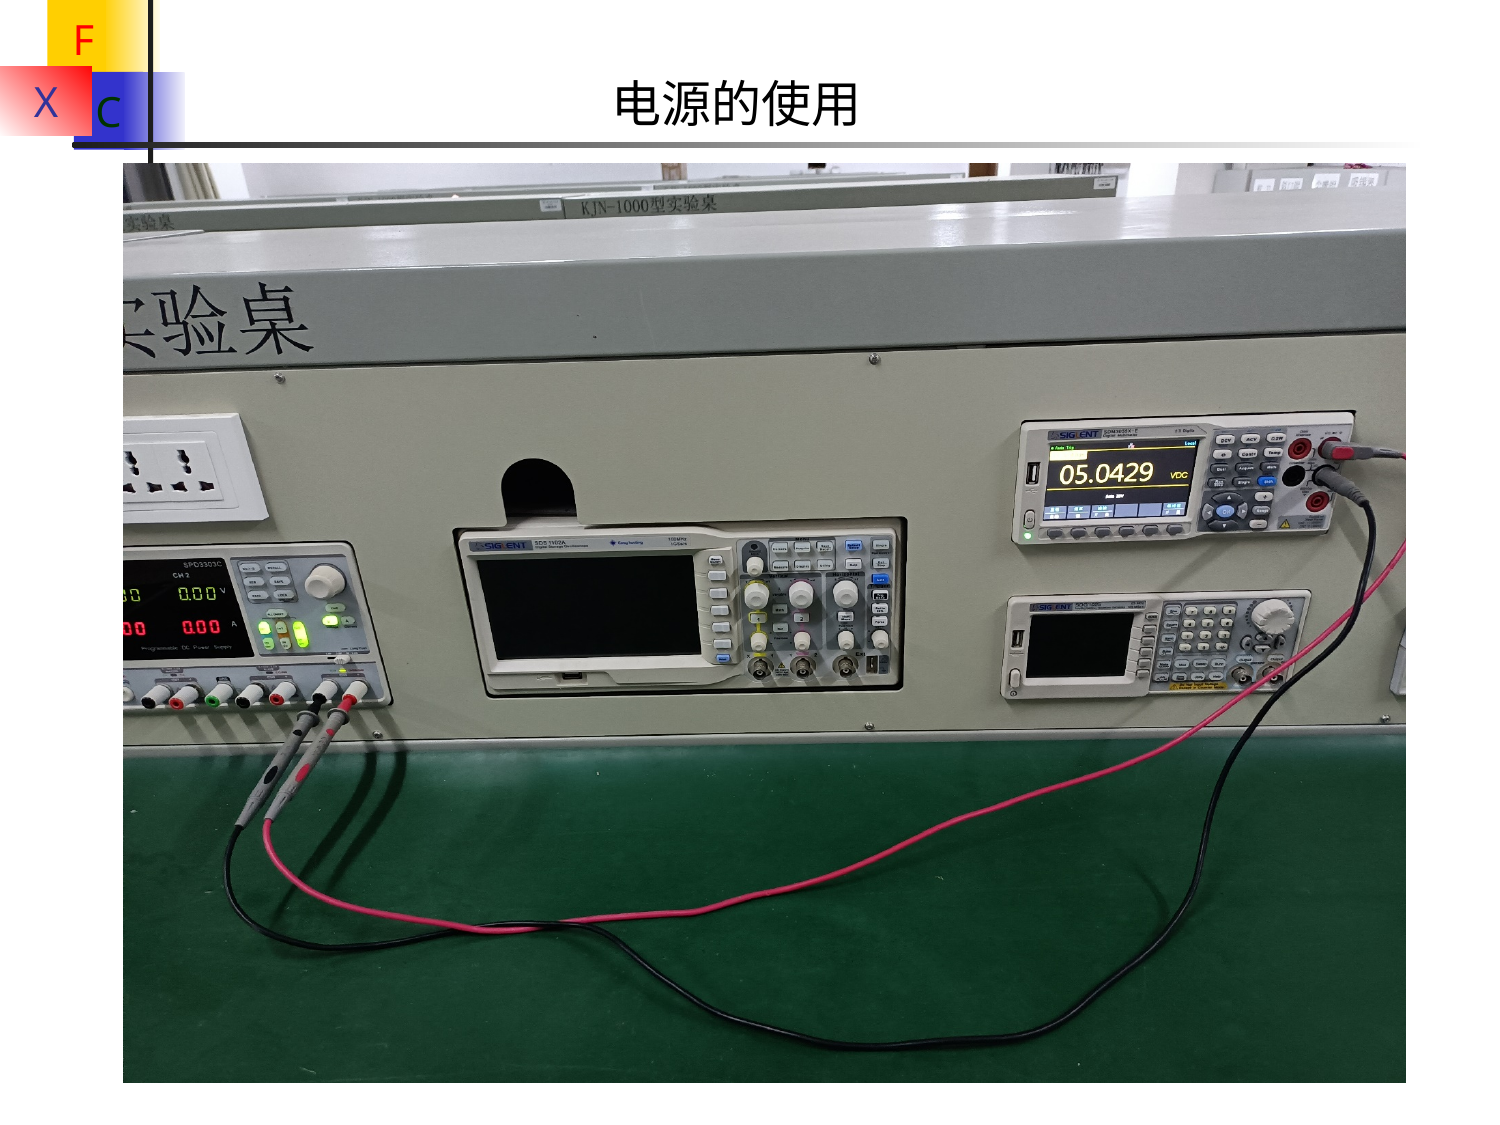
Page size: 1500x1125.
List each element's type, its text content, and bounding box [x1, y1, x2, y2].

text_box 电源的使用 [596, 66, 880, 148]
picture [123, 163, 1406, 1083]
